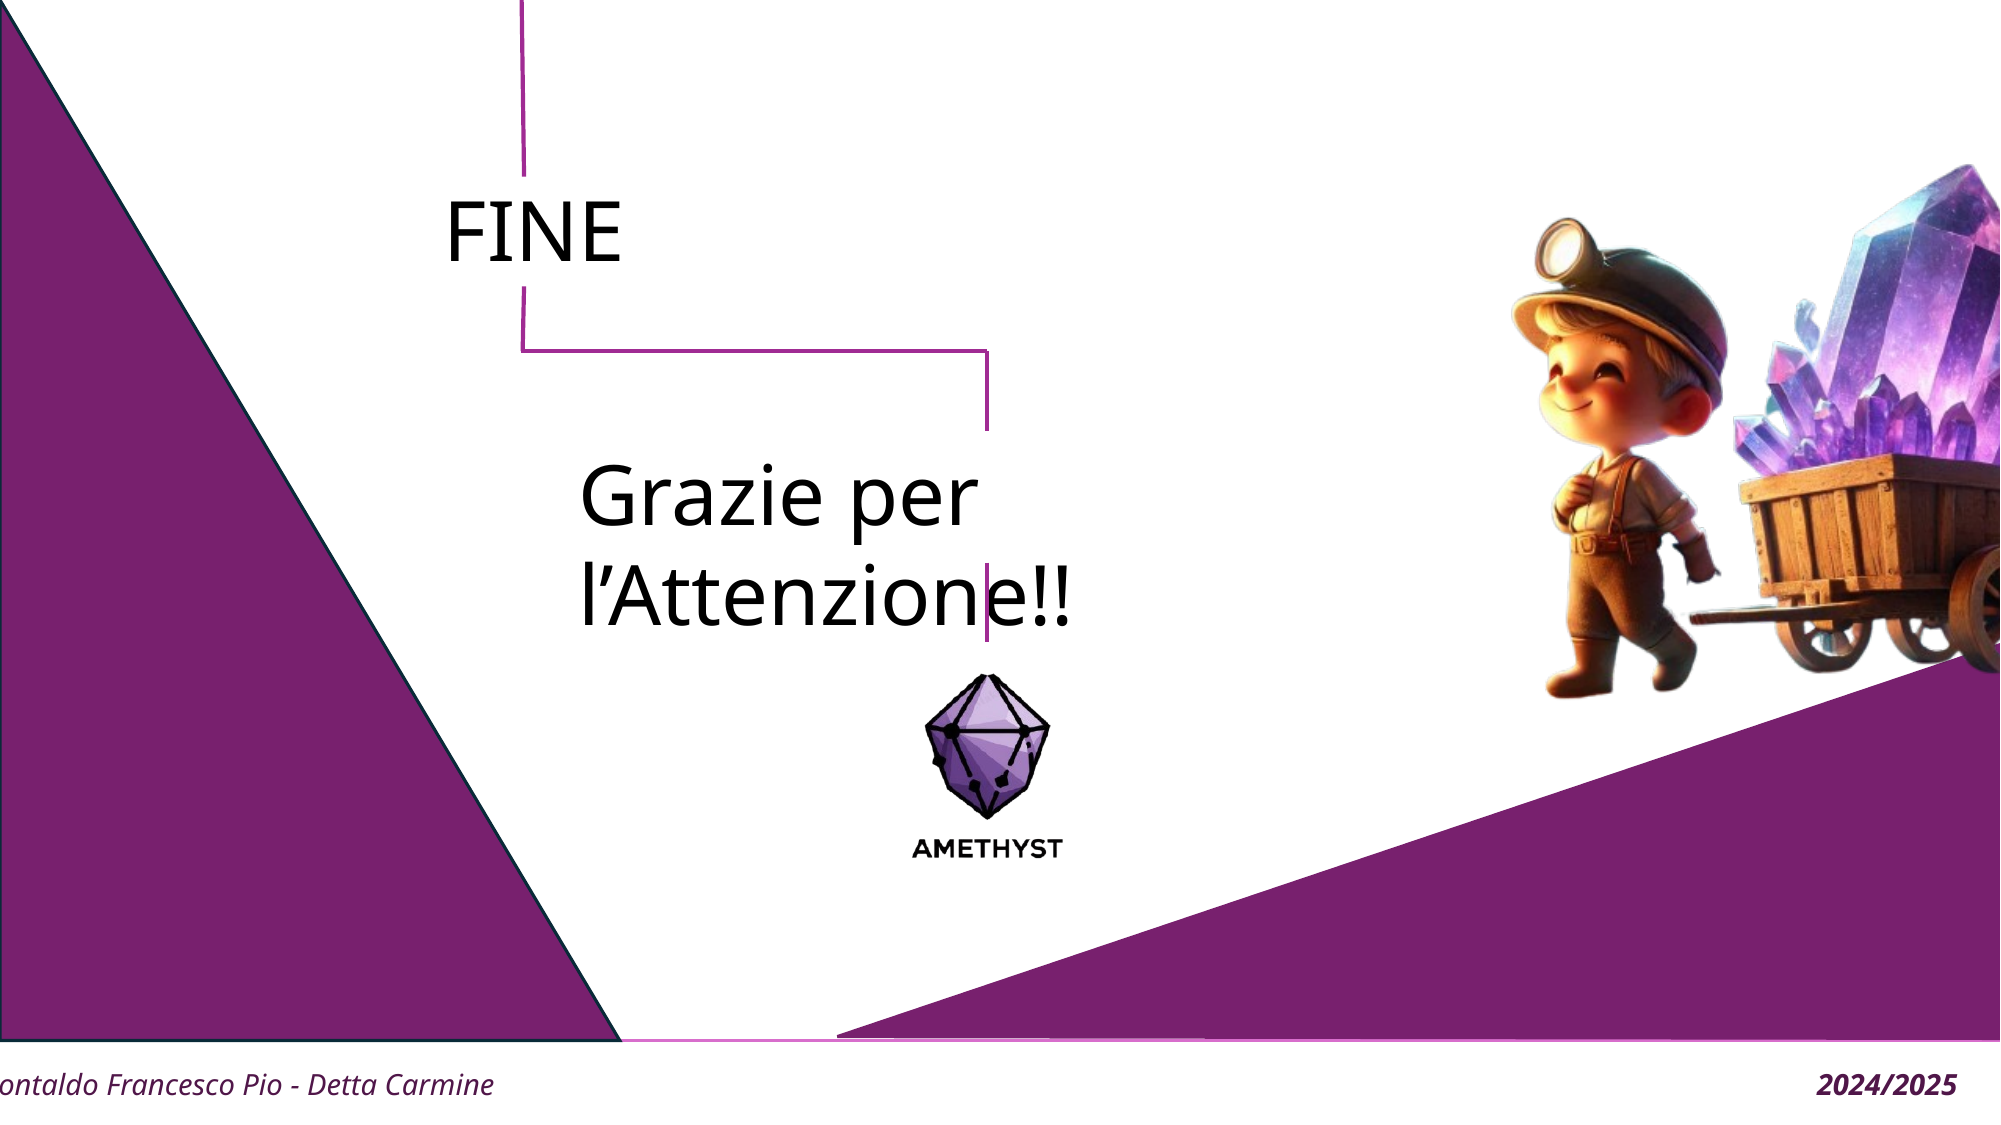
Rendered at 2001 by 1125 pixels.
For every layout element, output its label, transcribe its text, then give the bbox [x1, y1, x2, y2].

picture [1380, 19, 2000, 802]
text_box [0, 0, 621, 1039]
text_box Grazie per l’Attenzione!! [563, 435, 1380, 650]
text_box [0, 1039, 2000, 1125]
picture [768, 546, 1205, 983]
text_box FINE [429, 170, 693, 285]
text_box [836, 802, 2000, 1039]
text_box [520, 0, 525, 178]
